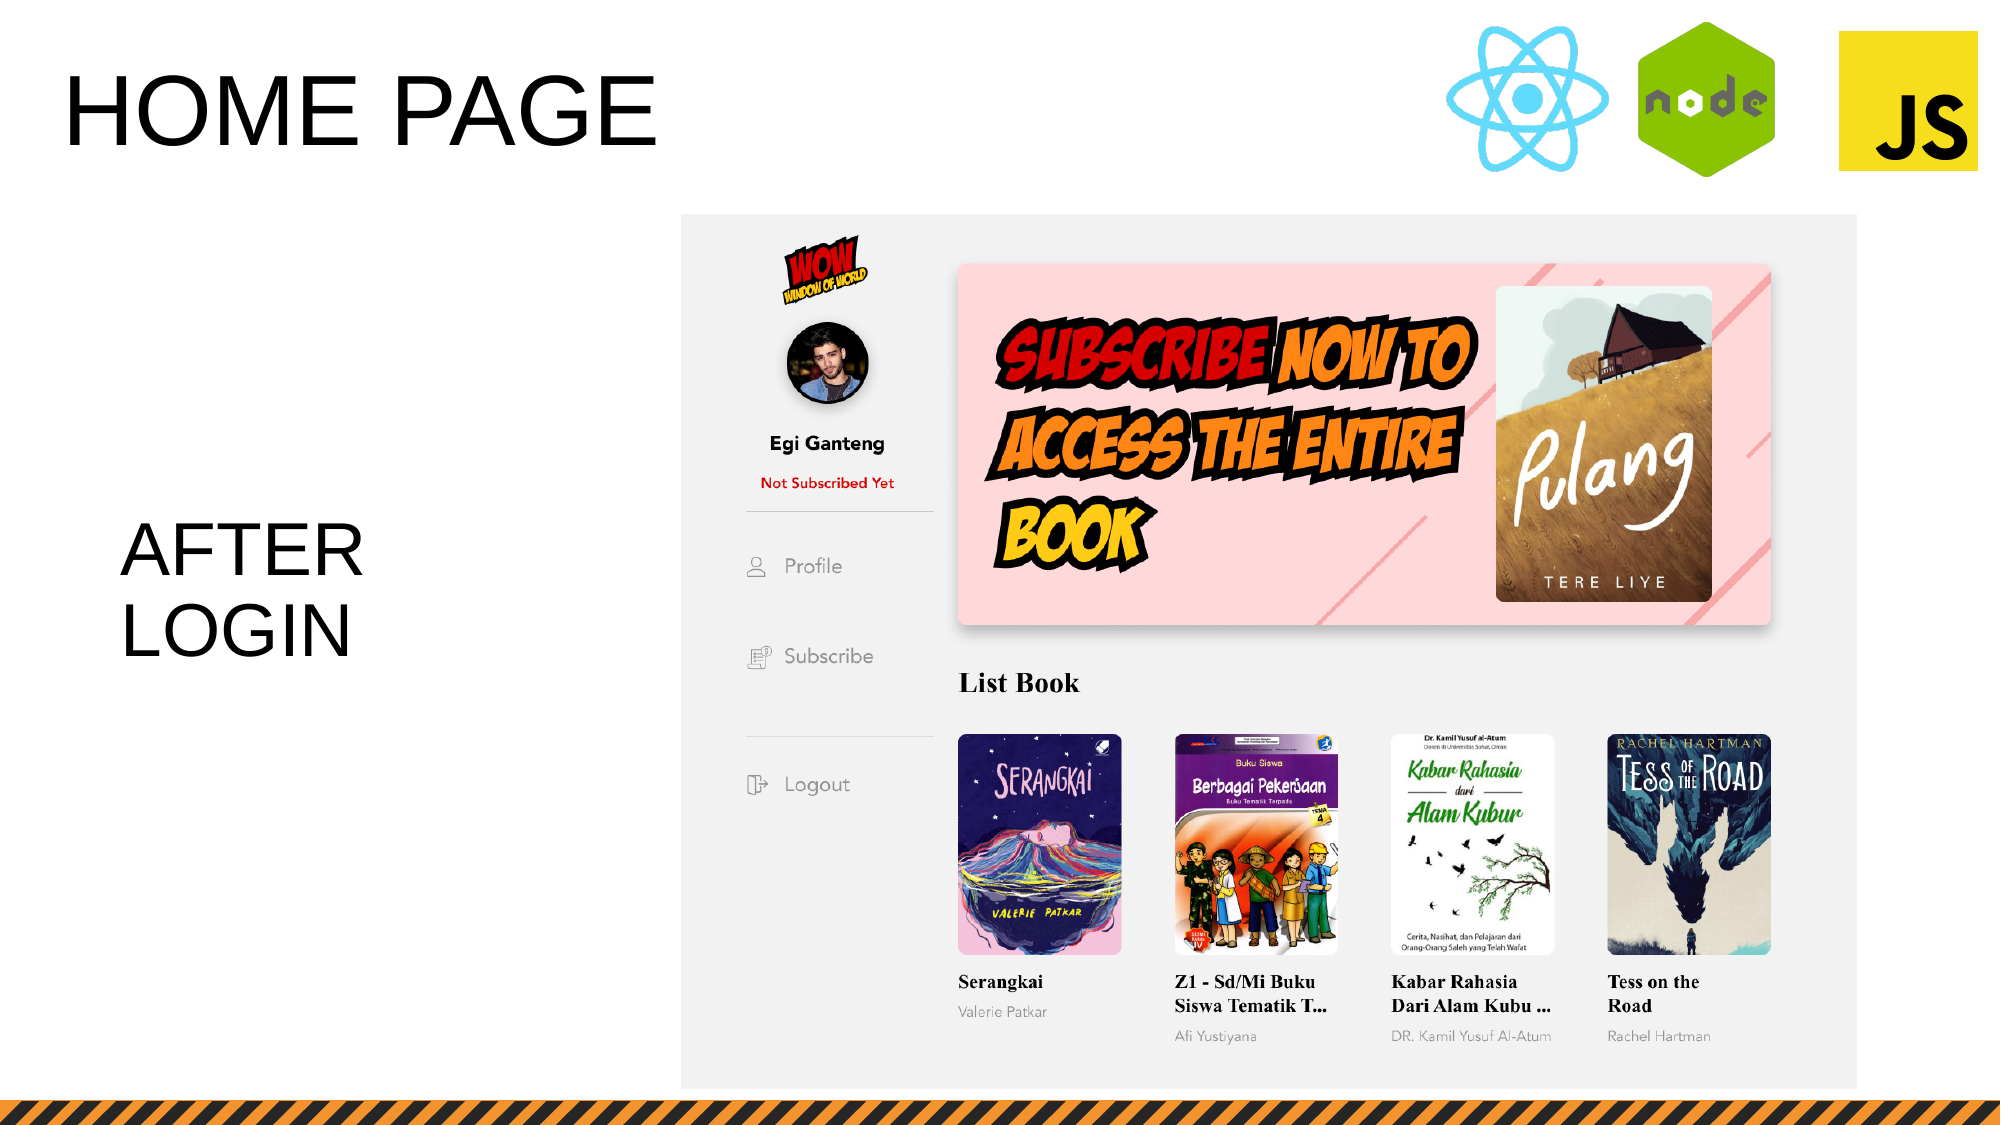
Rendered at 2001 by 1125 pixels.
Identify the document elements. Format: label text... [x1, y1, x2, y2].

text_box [0, 1099, 2000, 1125]
text_box HOME PAGE [47, 51, 836, 171]
text_box AFTER LOGIN [106, 503, 619, 622]
picture [1839, 31, 1978, 171]
picture [681, 214, 1857, 1089]
picture [1388, 0, 1784, 198]
